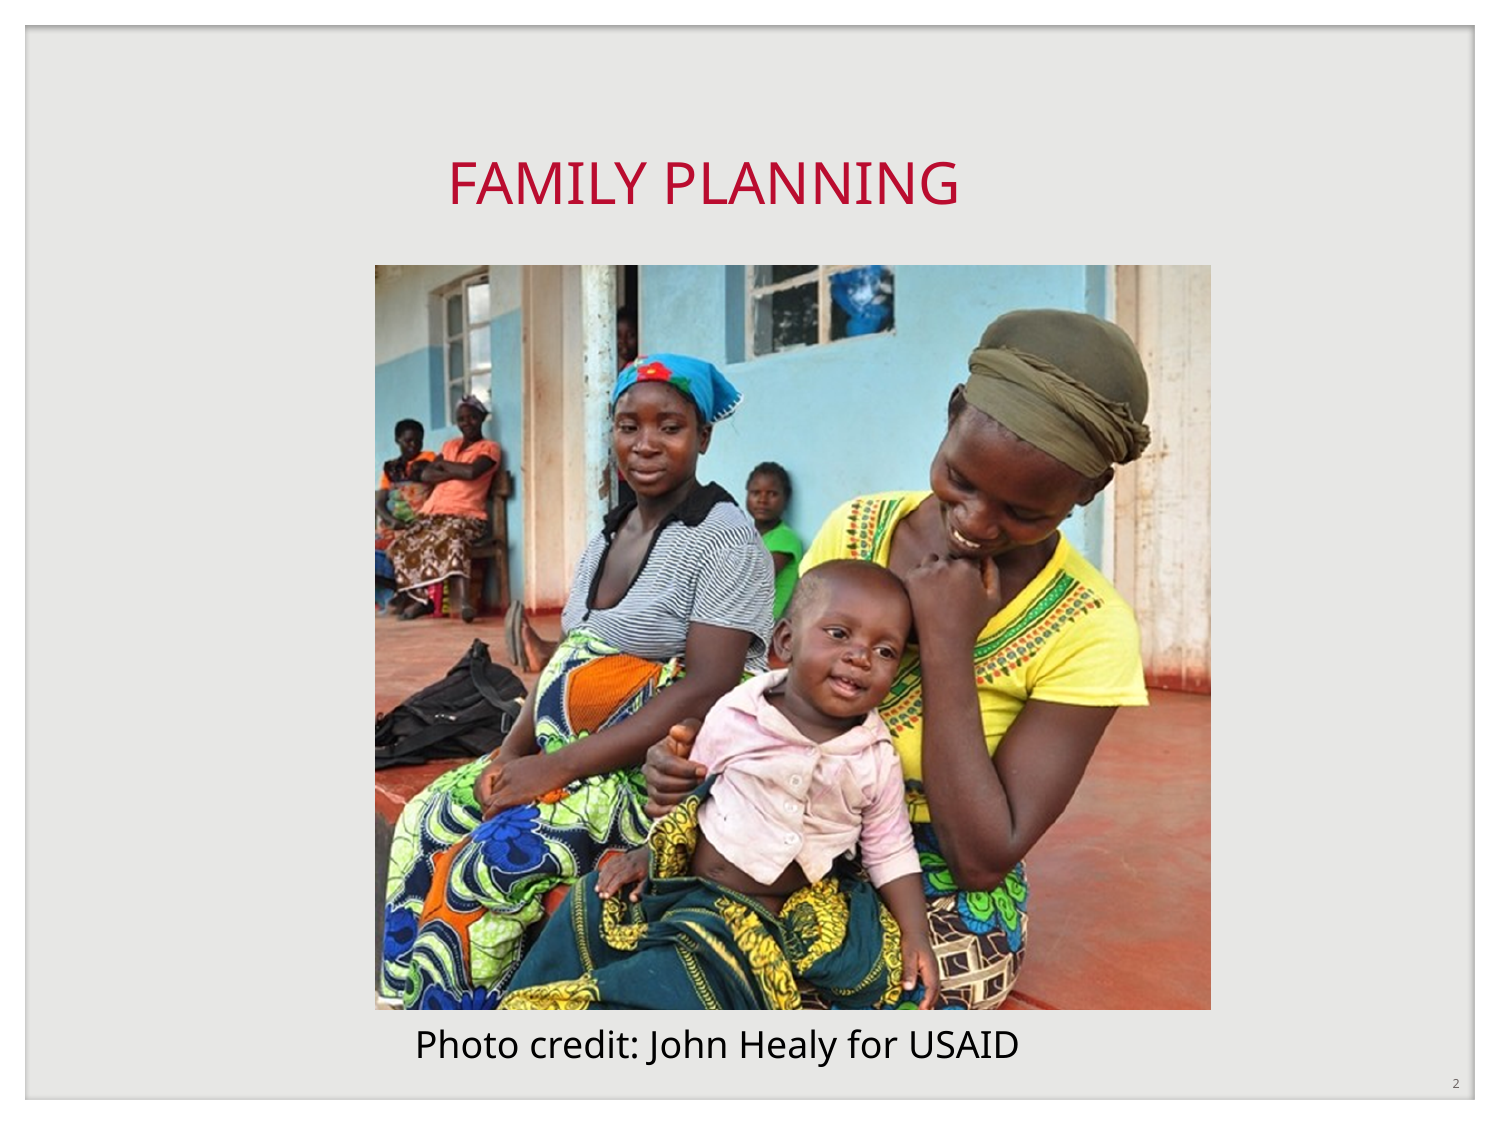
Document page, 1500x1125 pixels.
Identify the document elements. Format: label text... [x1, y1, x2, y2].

text_box Photo credit: John Healy for USAID [399, 1019, 1175, 1074]
title FAMILY PLANNING [50, 137, 1359, 269]
slide_number 2 [1125, 1069, 1475, 1100]
picture [374, 265, 1212, 1010]
